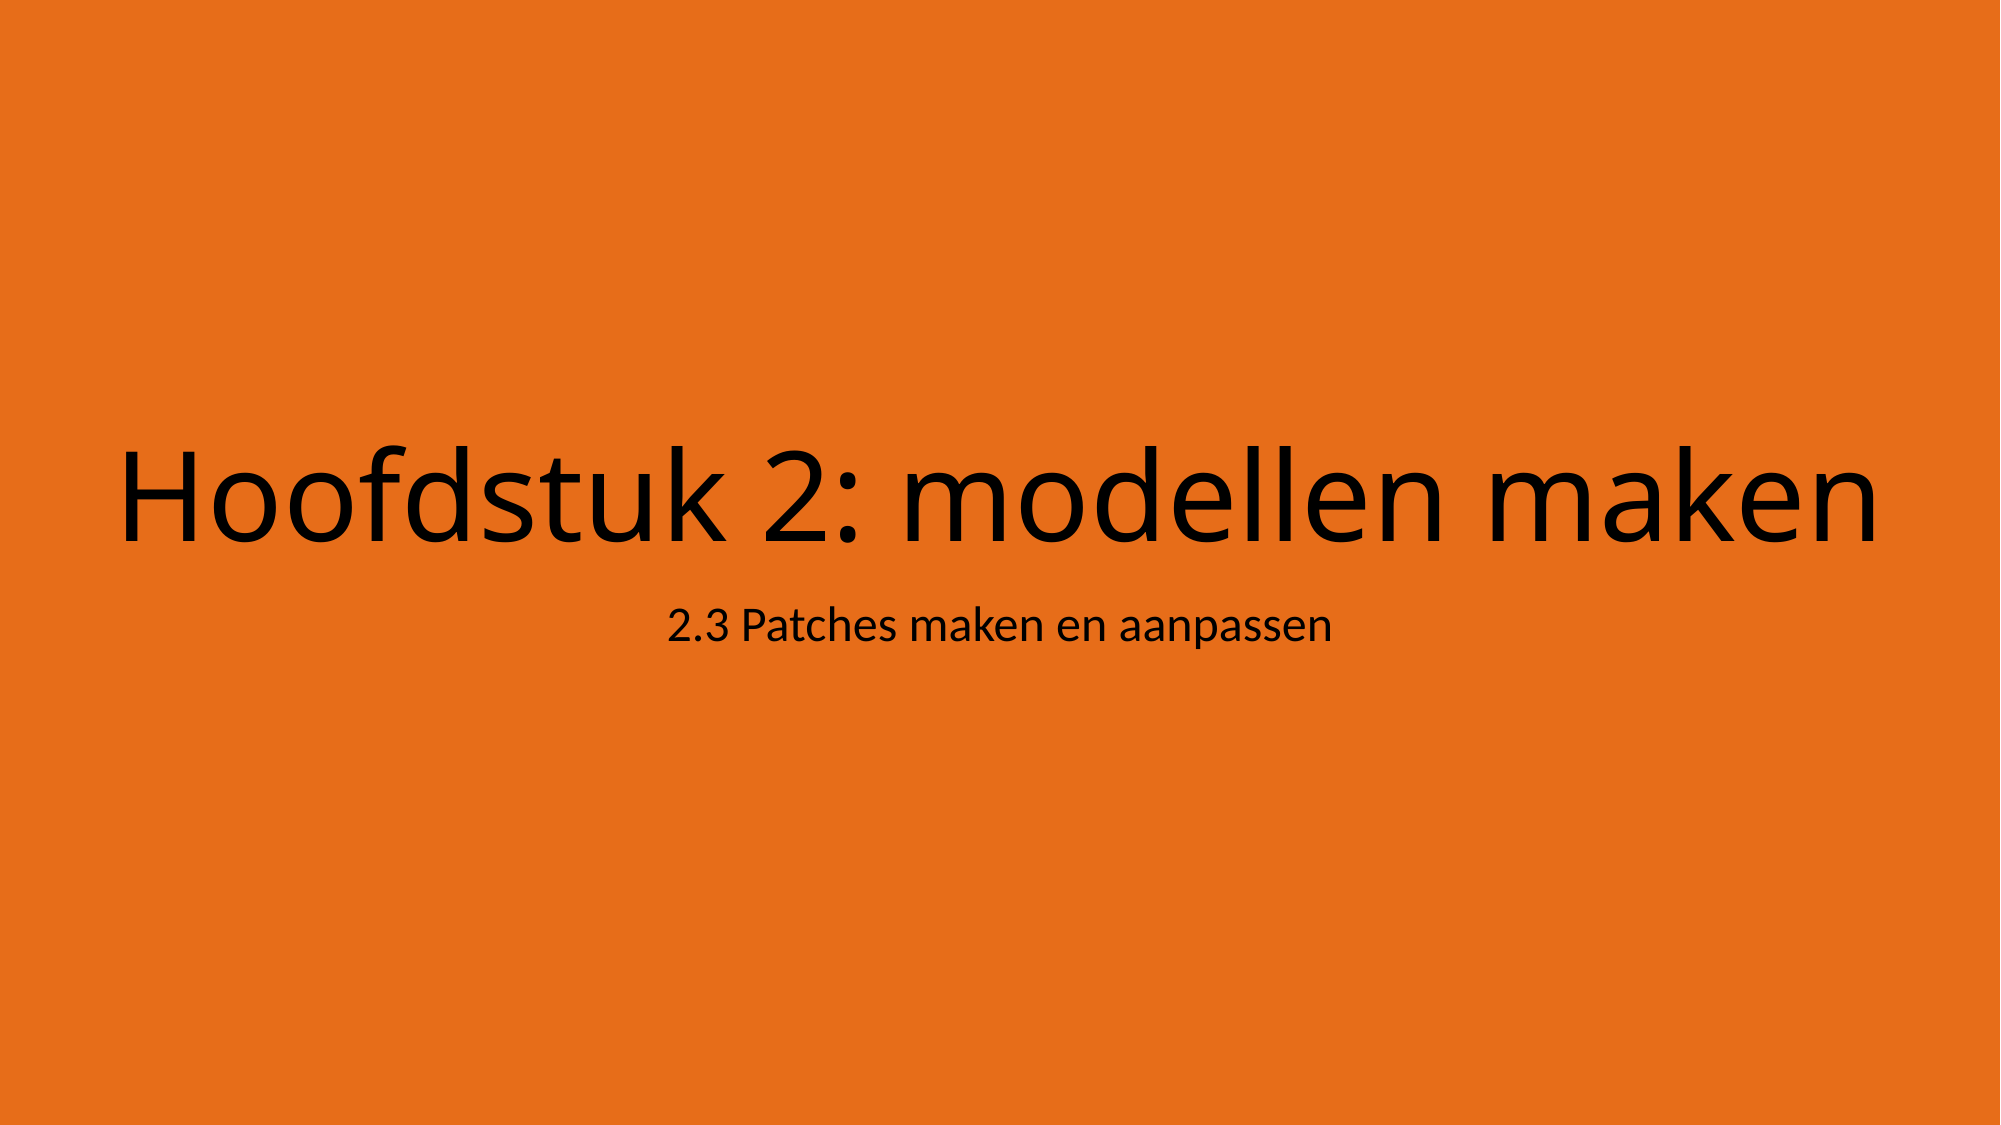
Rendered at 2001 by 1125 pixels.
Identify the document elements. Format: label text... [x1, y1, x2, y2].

subtitle 2.3 Patches maken en aanpassen [249, 590, 1750, 863]
title Hoofdstuk 2: modellen maken [33, 184, 1967, 576]
